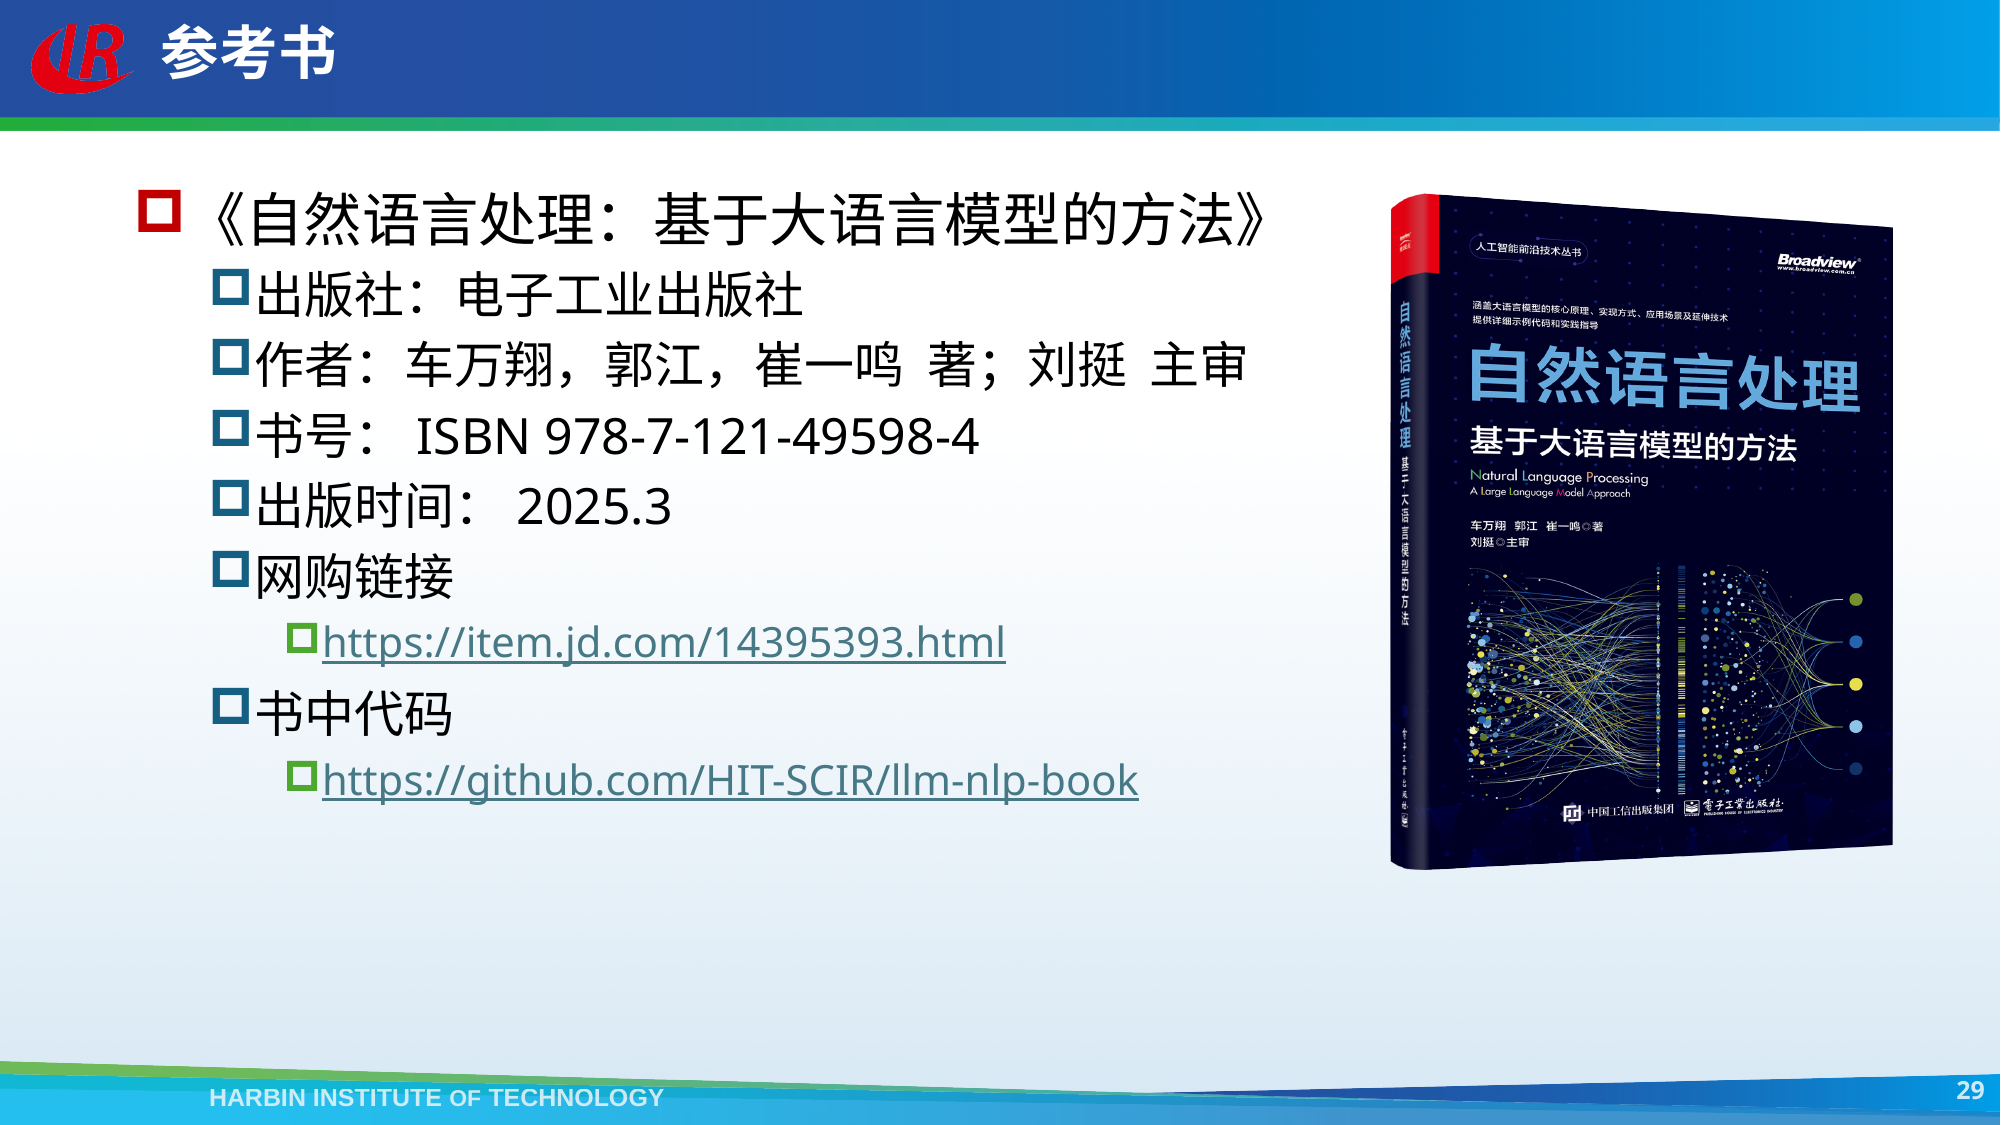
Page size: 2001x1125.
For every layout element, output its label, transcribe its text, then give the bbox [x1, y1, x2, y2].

picture [1256, 175, 1992, 886]
picture [0, 0, 2000, 131]
slide_number 29 [1623, 1072, 2000, 1110]
title 参考书 [145, 16, 1035, 96]
footer HARBIN INSTITUTE OF TECHNOLOGY [31, 1081, 843, 1125]
list 《自然语言处理：基于大语言模型的方法》 出版社：电子工业出版社 作者：车万翔，郭江，崔一鸣 著；刘挺 主审 书号：ISBN 978-7-121-49598-4 出版时间：2025.3 网购链接 https://item.jd.com/14395393.html 书中代码 https://github.com/HIT-SCIR/llm-nlp-book [118, 175, 1890, 1047]
picture [0, 1061, 2000, 1125]
